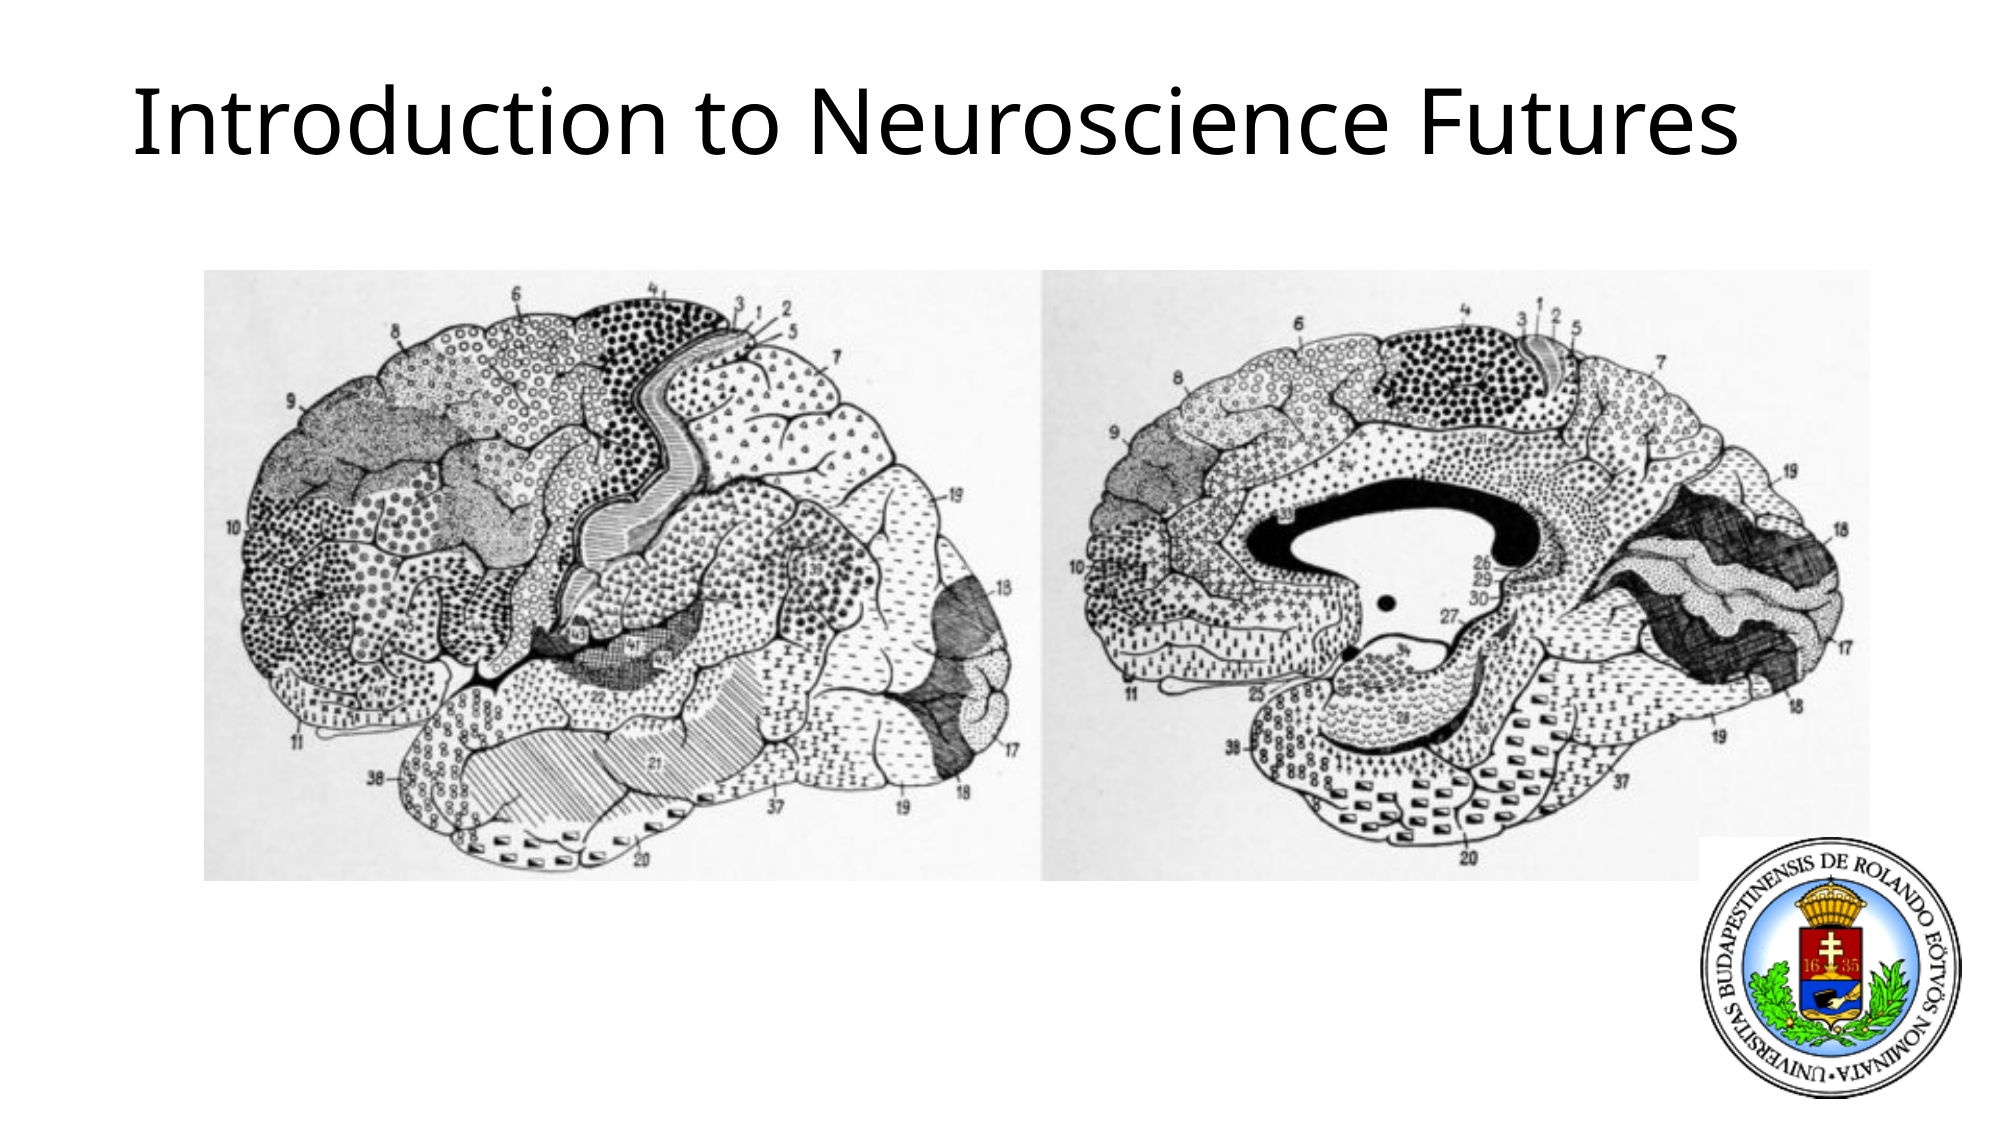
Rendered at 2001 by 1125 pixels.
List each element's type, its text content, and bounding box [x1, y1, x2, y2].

title Introduction to Neuroscience Futures [117, 15, 1843, 234]
picture [204, 270, 1962, 1099]
